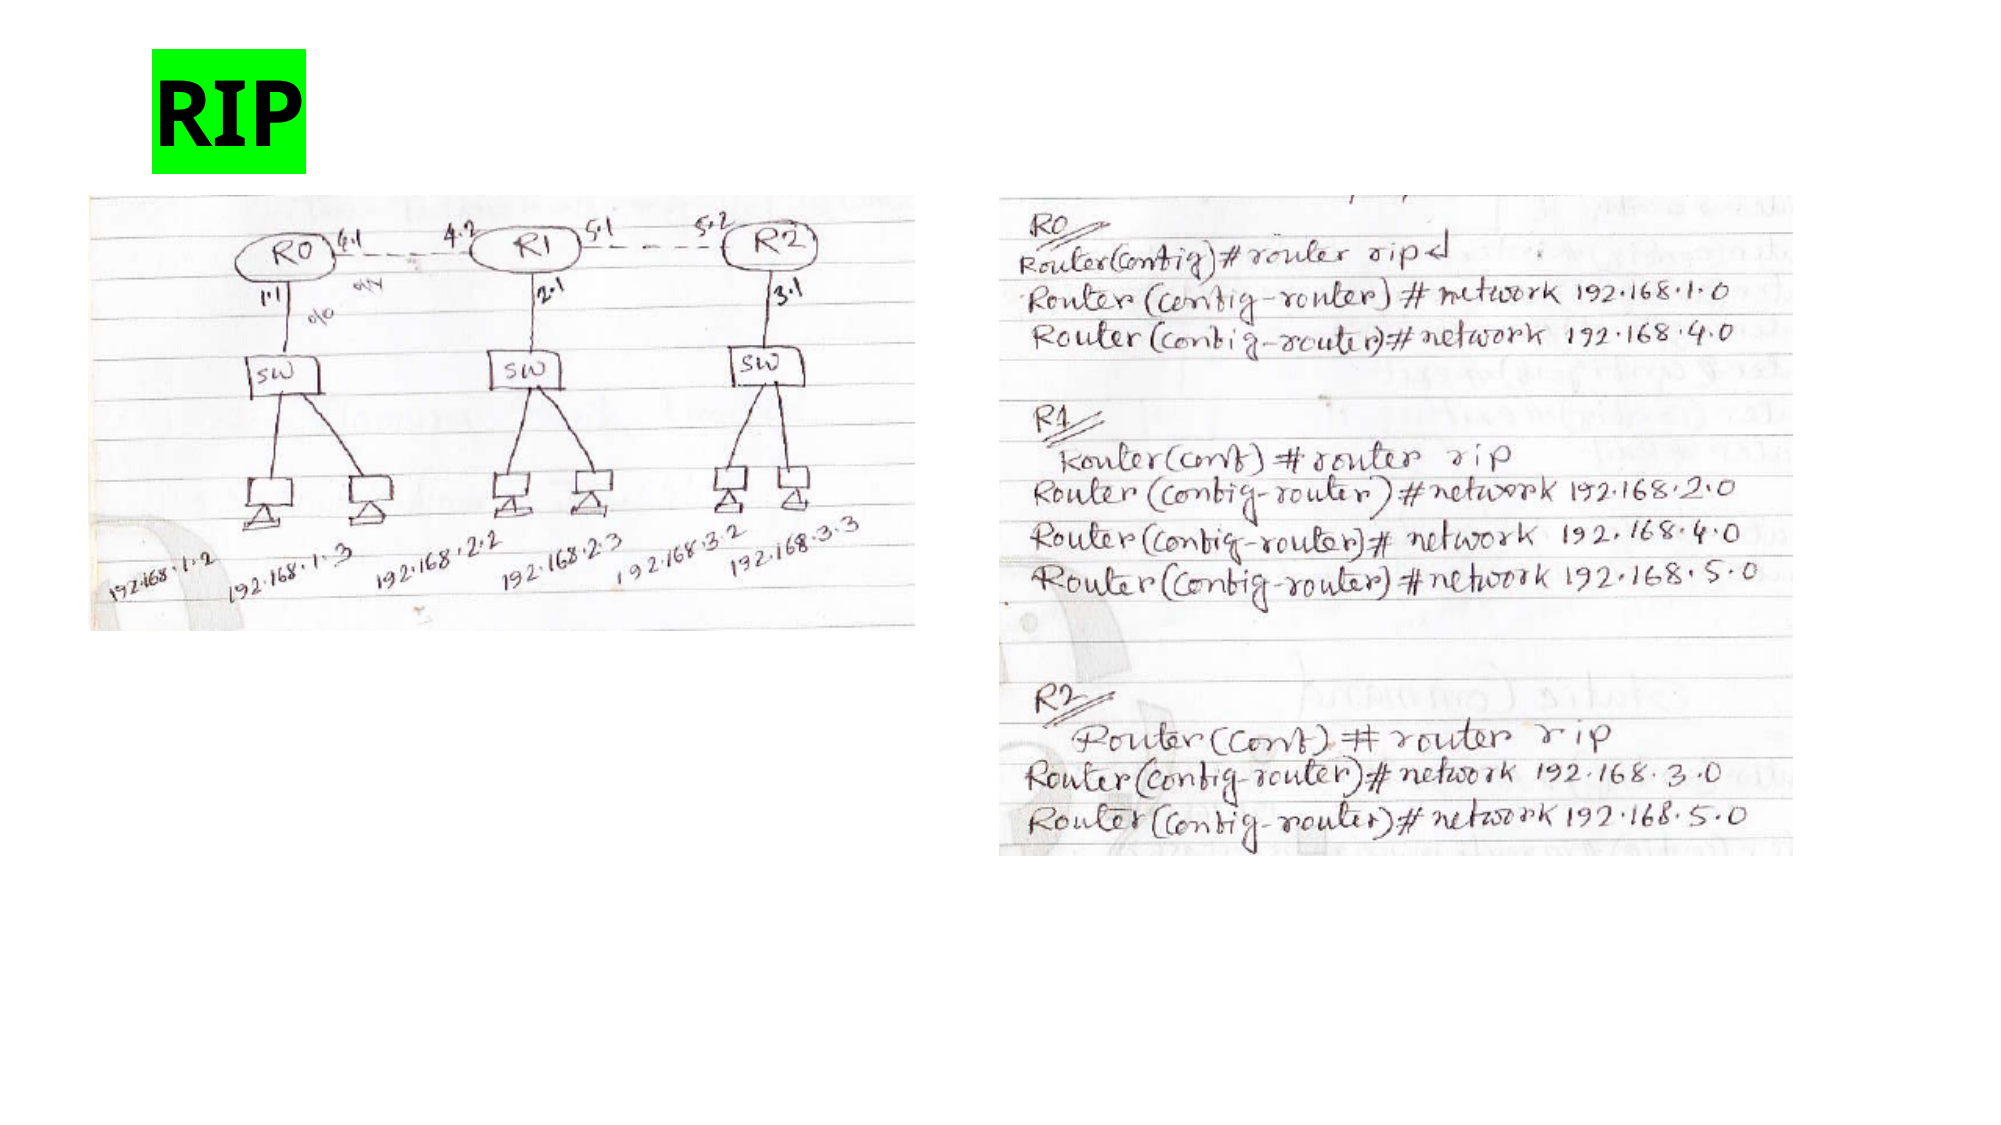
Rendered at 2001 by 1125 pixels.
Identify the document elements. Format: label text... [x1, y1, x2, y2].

picture [999, 195, 1793, 856]
title RIP [137, 59, 1863, 175]
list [88, 195, 915, 631]
